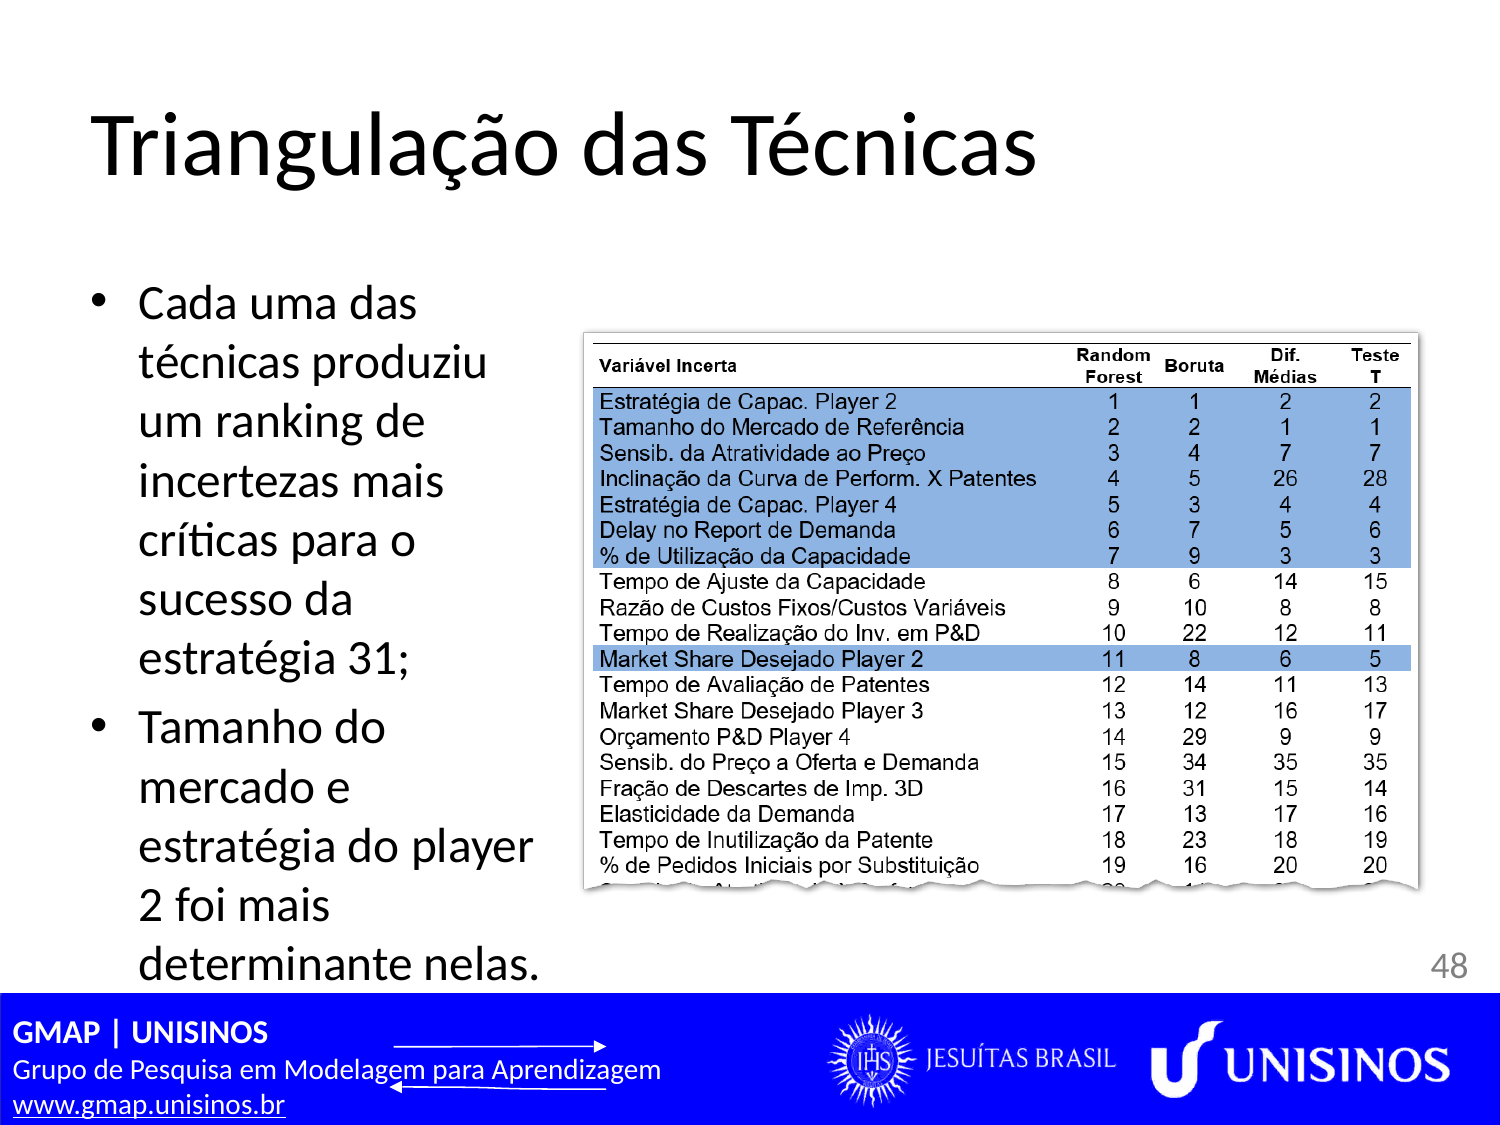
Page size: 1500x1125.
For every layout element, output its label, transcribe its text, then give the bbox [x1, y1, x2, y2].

list Cada uma das técnicas produziu um ranking de incertezas mais críticas para o sucesso da estratégia 31; Tamanho do mercado e estratégia do player 2 foi mais determinante nelas. [75, 262, 561, 1005]
picture [577, 326, 1427, 898]
picture [0, 993, 1500, 1125]
title Triangulação das Técnicas [75, 45, 1425, 233]
